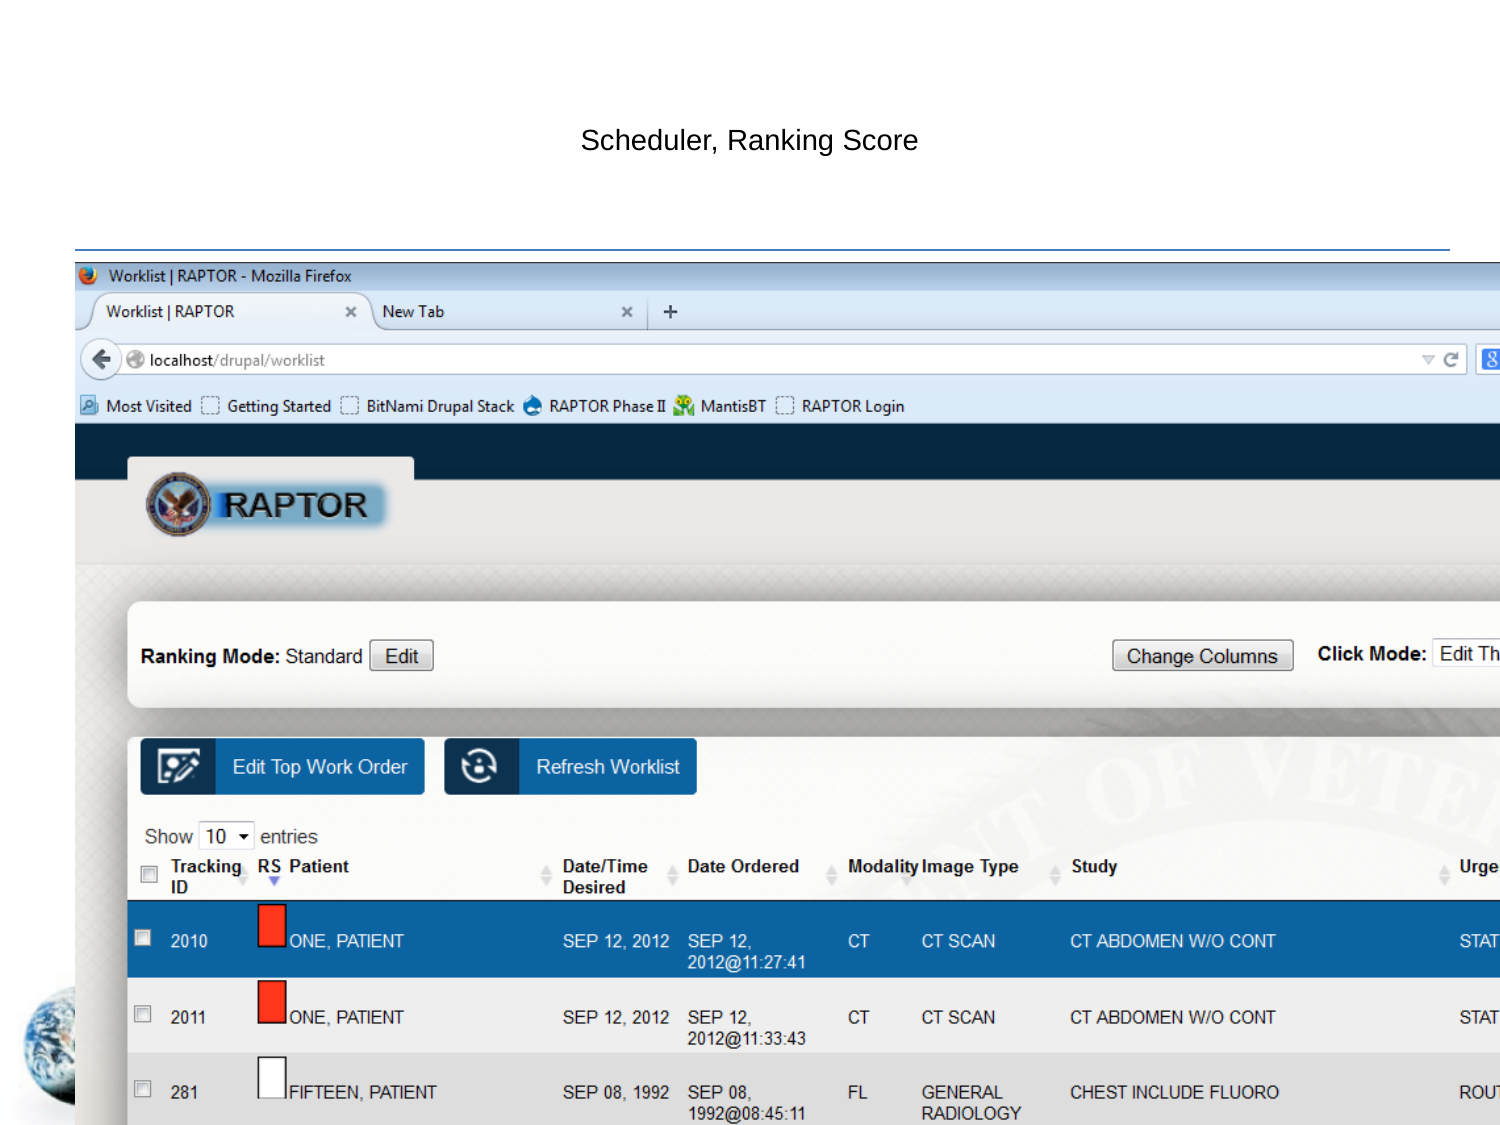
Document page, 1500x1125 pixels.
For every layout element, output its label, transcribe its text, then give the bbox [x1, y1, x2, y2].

picture [0, 262, 1500, 1125]
title Scheduler, Ranking Score [75, 45, 1425, 233]
